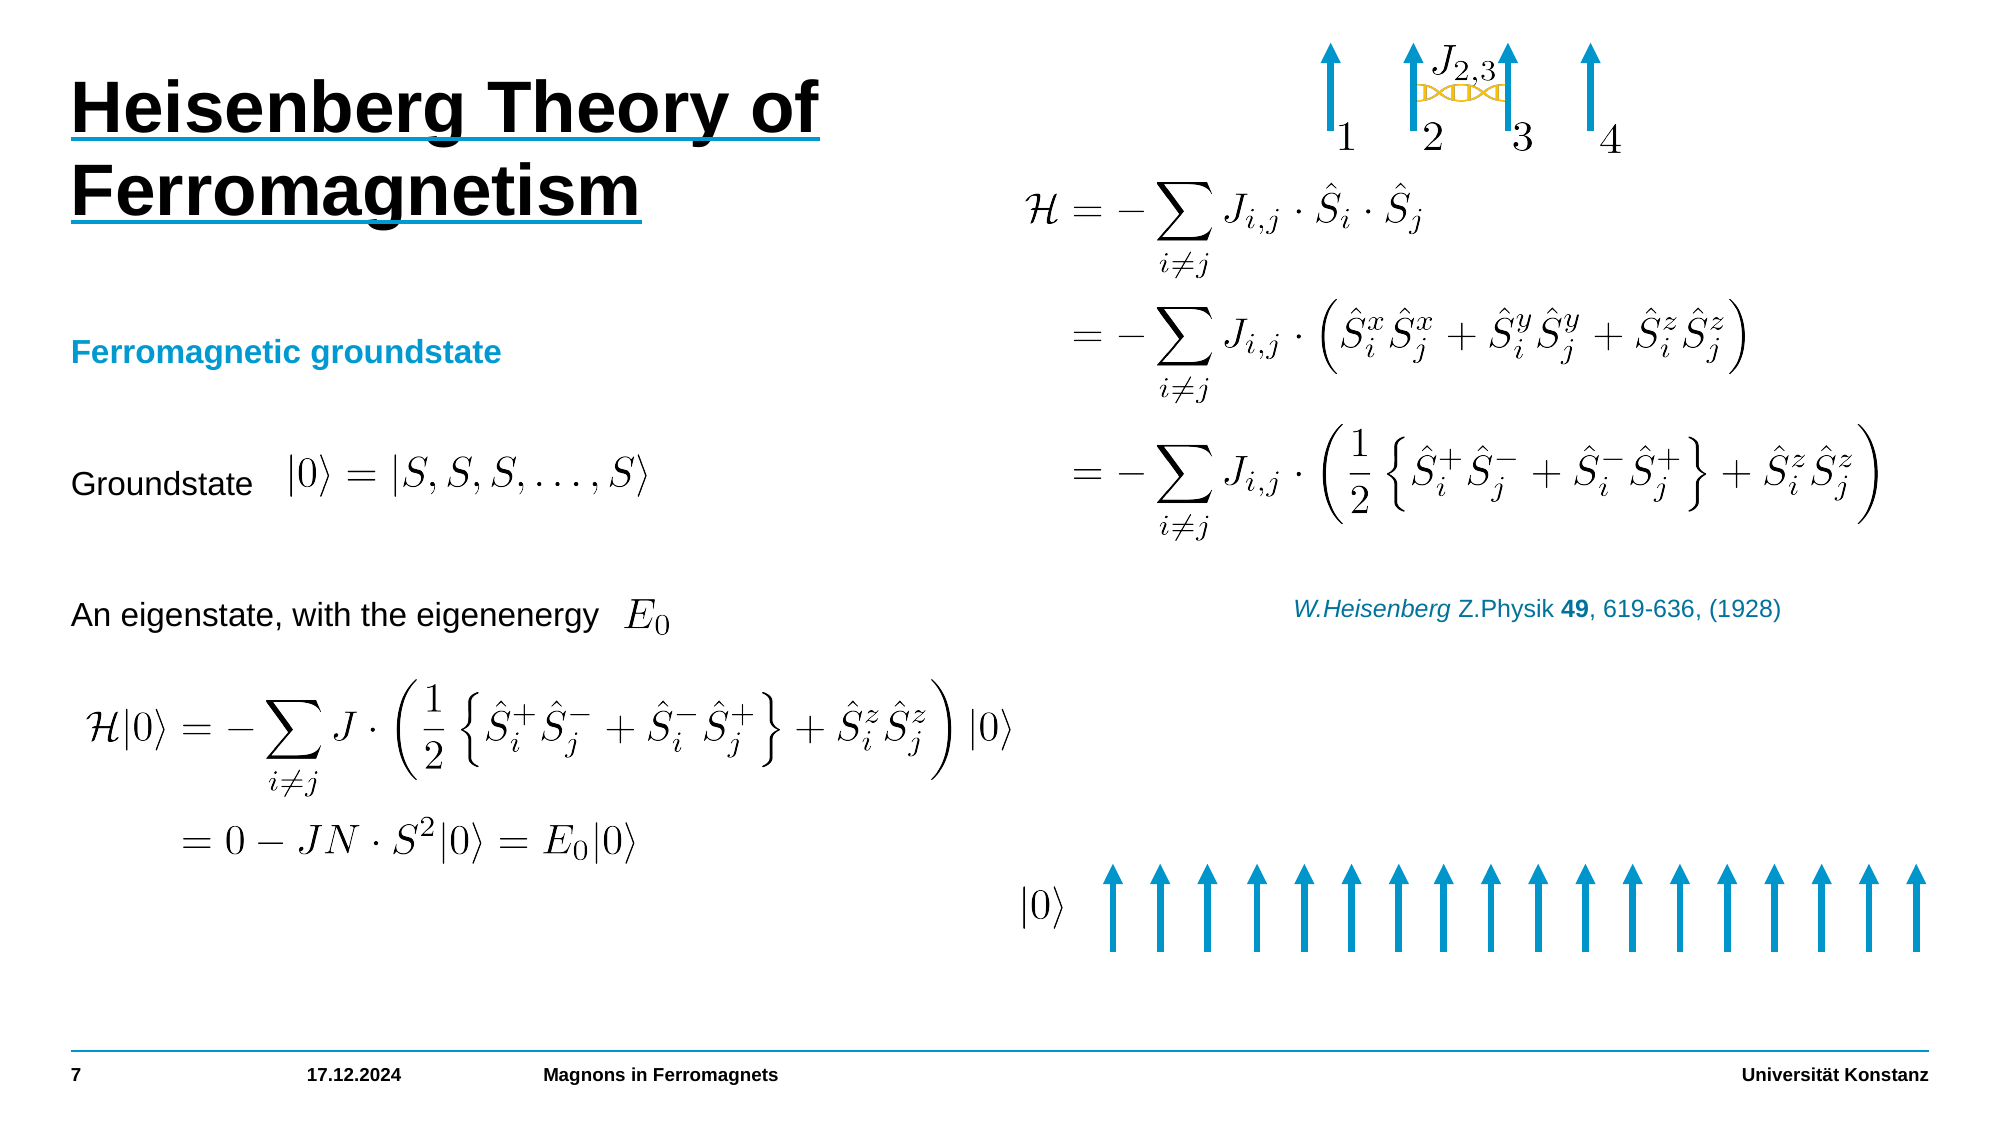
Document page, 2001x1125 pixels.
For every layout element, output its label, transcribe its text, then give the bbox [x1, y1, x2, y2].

picture [1339, 122, 1354, 151]
title Heisenberg Theory of Ferromagnetism [70, 66, 1402, 268]
list Ferromagnetic groundstate Groundstate An eigenstate, with the eigenenergy [70, 326, 985, 1000]
picture [1418, 44, 1504, 151]
footer Magnons in Ferromagnets [543, 1058, 1489, 1094]
text_box W.Heisenberg Z.Physik 49, 619-636, (1928) [1278, 584, 1797, 630]
text_box [1334, 123, 1358, 156]
picture [1023, 886, 1063, 929]
picture [1513, 122, 1532, 152]
slide_number 7 [70, 1058, 276, 1094]
picture [290, 454, 647, 497]
picture [624, 599, 669, 635]
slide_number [306, 1058, 512, 1094]
picture [1600, 123, 1621, 153]
picture [1025, 182, 1878, 541]
picture [86, 679, 1012, 865]
